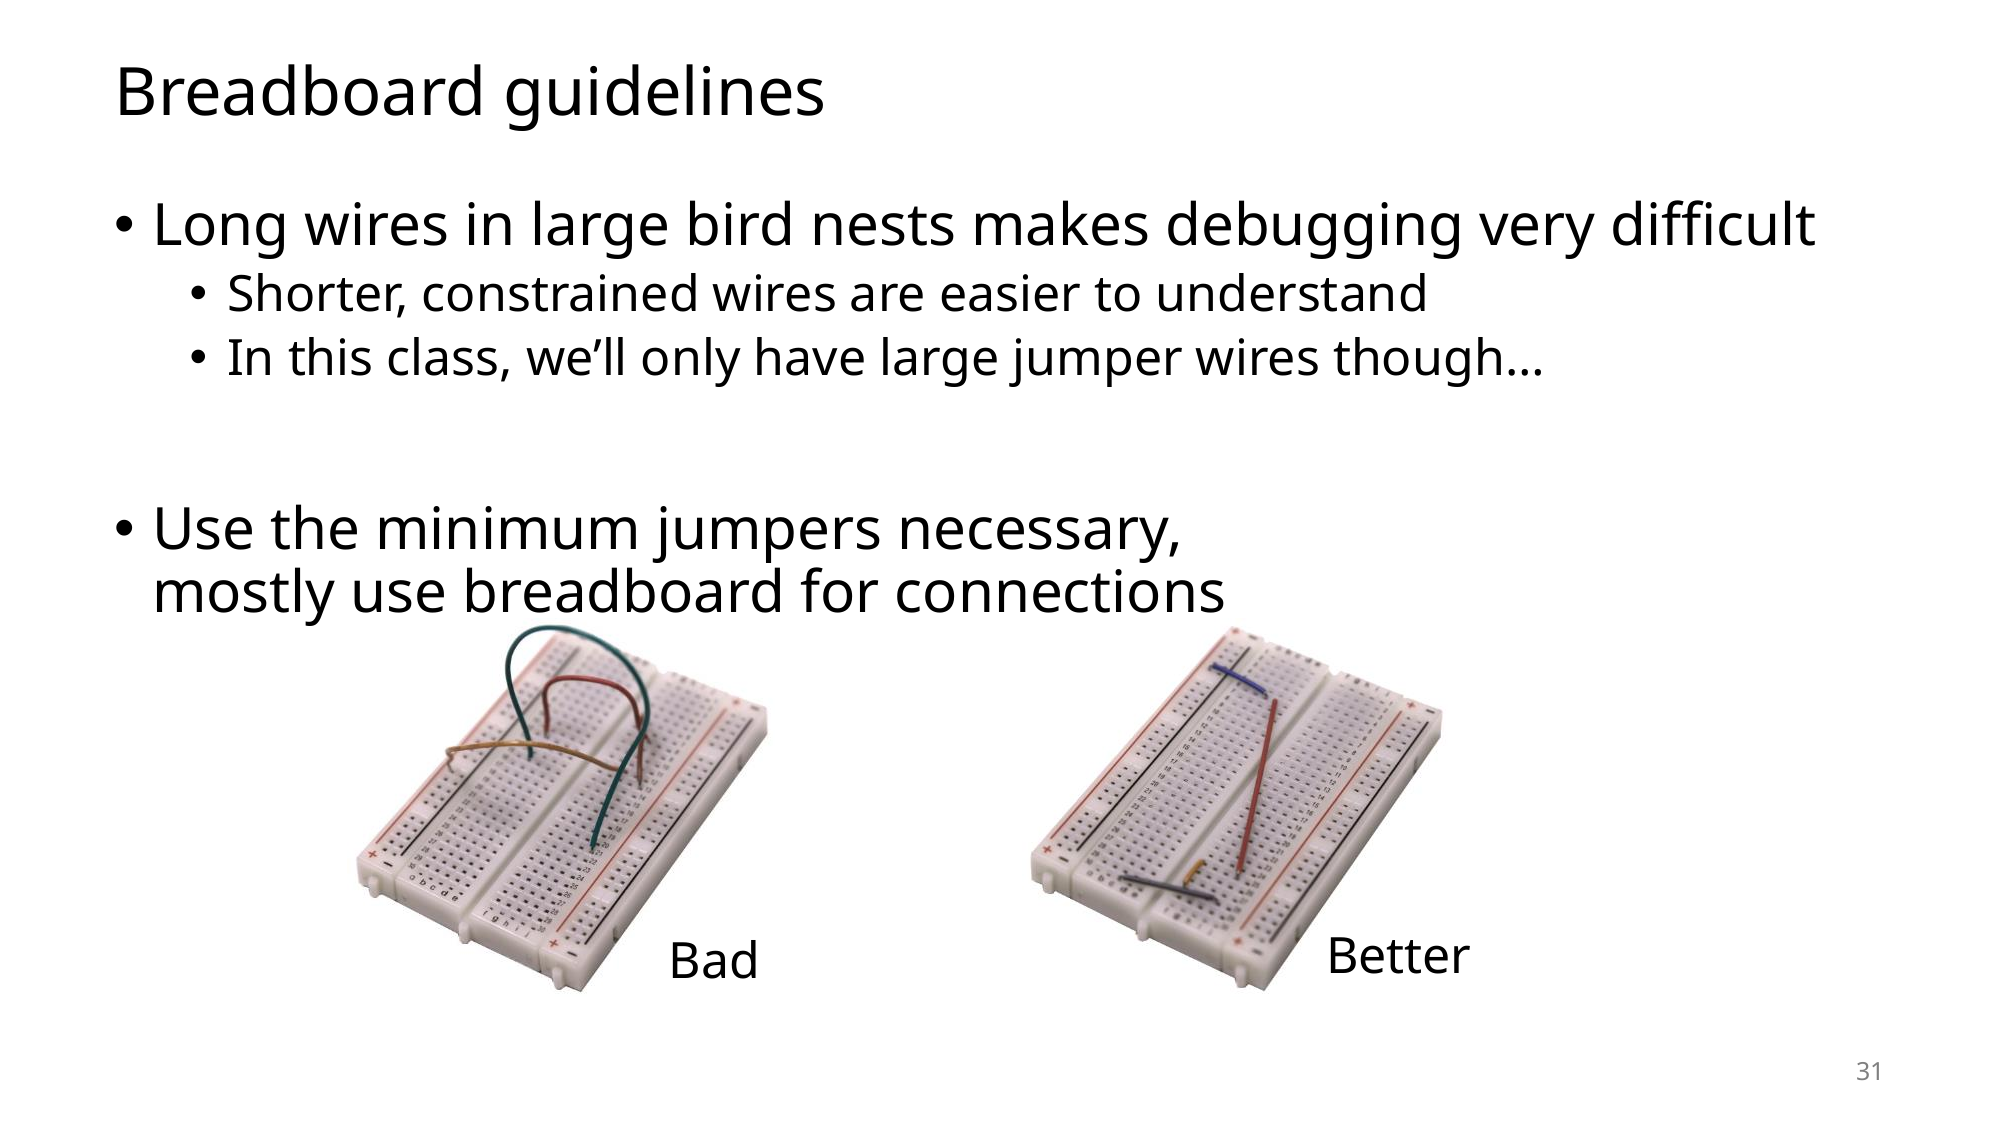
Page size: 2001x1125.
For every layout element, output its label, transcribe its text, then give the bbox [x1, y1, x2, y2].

list Long wires in large bird nests makes debugging very difficult Shorter, constrained wires are easier to understand In this class, we’ll only have large jumper wires though… Use the minimum jumpers necessary, mostly use breadboard for connections [99, 187, 1900, 1013]
text_box Better [1450, 916, 1487, 991]
picture [1022, 618, 1450, 997]
title Breadboard guidelines [99, 37, 1900, 150]
picture [347, 618, 775, 997]
slide_number 31 [1749, 1042, 1900, 1103]
